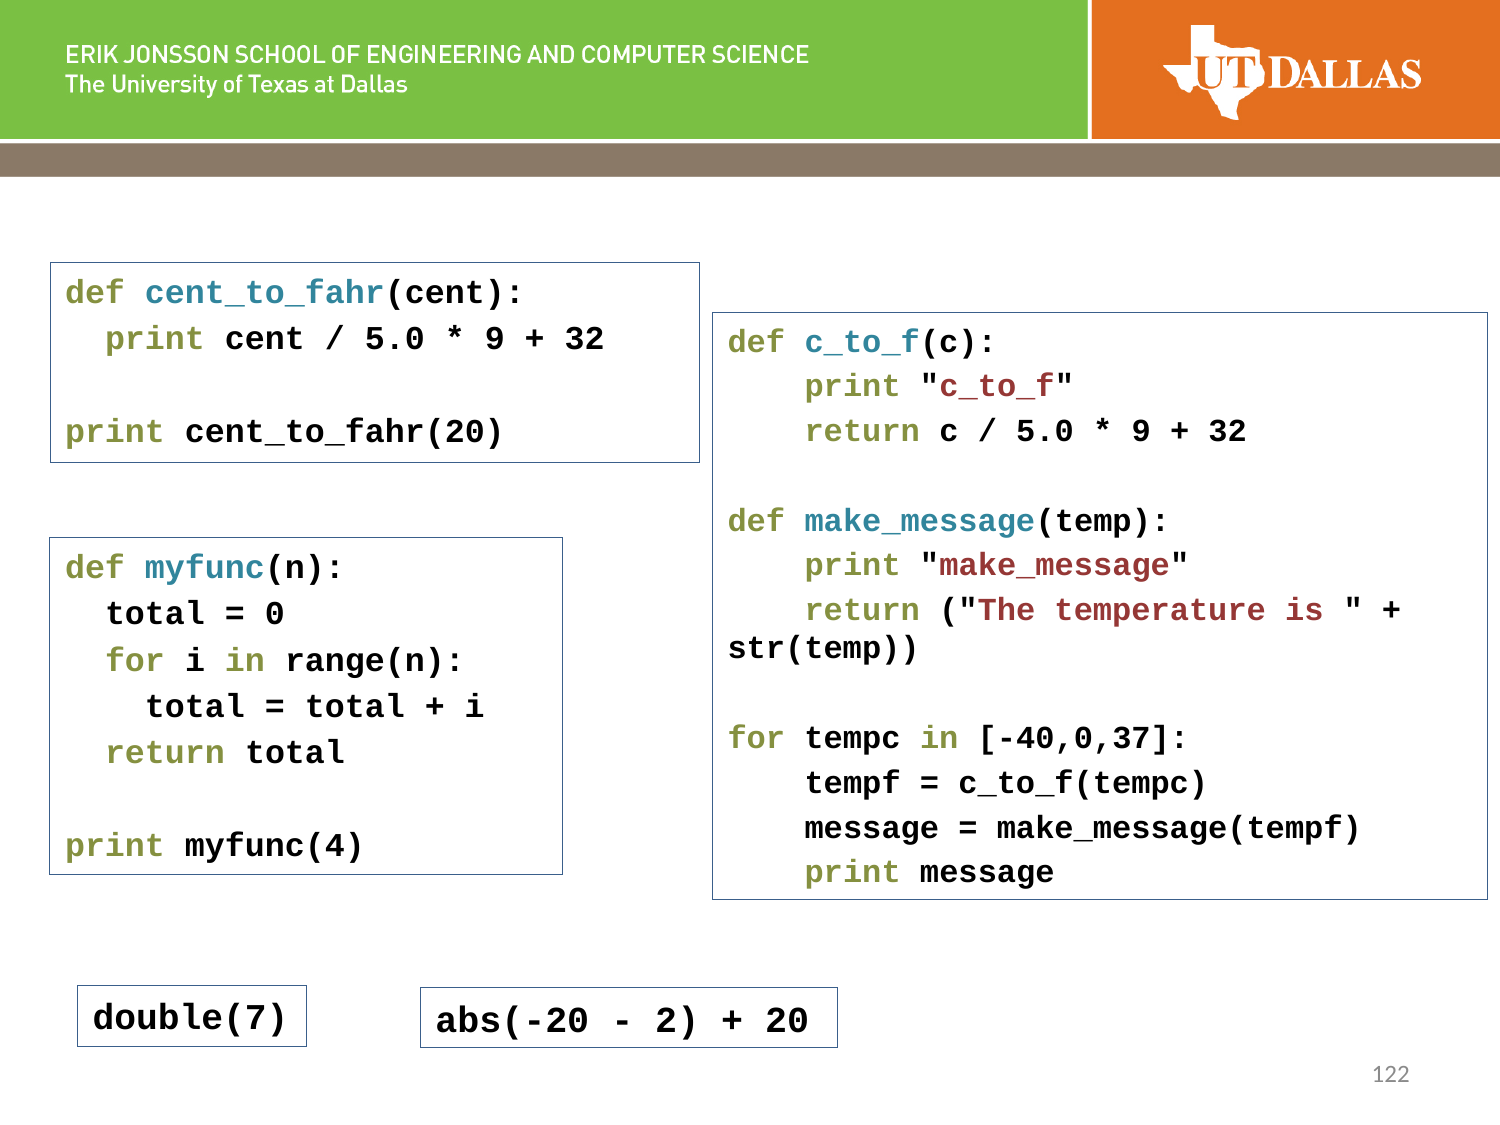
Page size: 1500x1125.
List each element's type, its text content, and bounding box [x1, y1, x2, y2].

text_box def myfunc(n): total = 0 for i in range(n): total = total + i return total print myfunc(4) [49, 537, 563, 875]
text_box abs(-20 - 2) + 20 [420, 987, 838, 1048]
list def cent_to_fahr(cent): print cent / 5.0 * 9 + 32 print cent_to_fahr(20) [50, 262, 700, 463]
text_box double(7) [77, 985, 307, 1047]
slide_number 122 [1074, 1042, 1425, 1103]
list def c_to_f(c): print "c_to_f" return c / 5.0 * 9 + 32 def make_message(temp): print "make_message" return ("The temperature is " + str(temp)) for tempc in [-40,0,37]: tempf = c_to_f(tempc) message = make_message(tempf) print message [712, 312, 1488, 900]
picture [0, 0, 1500, 1125]
